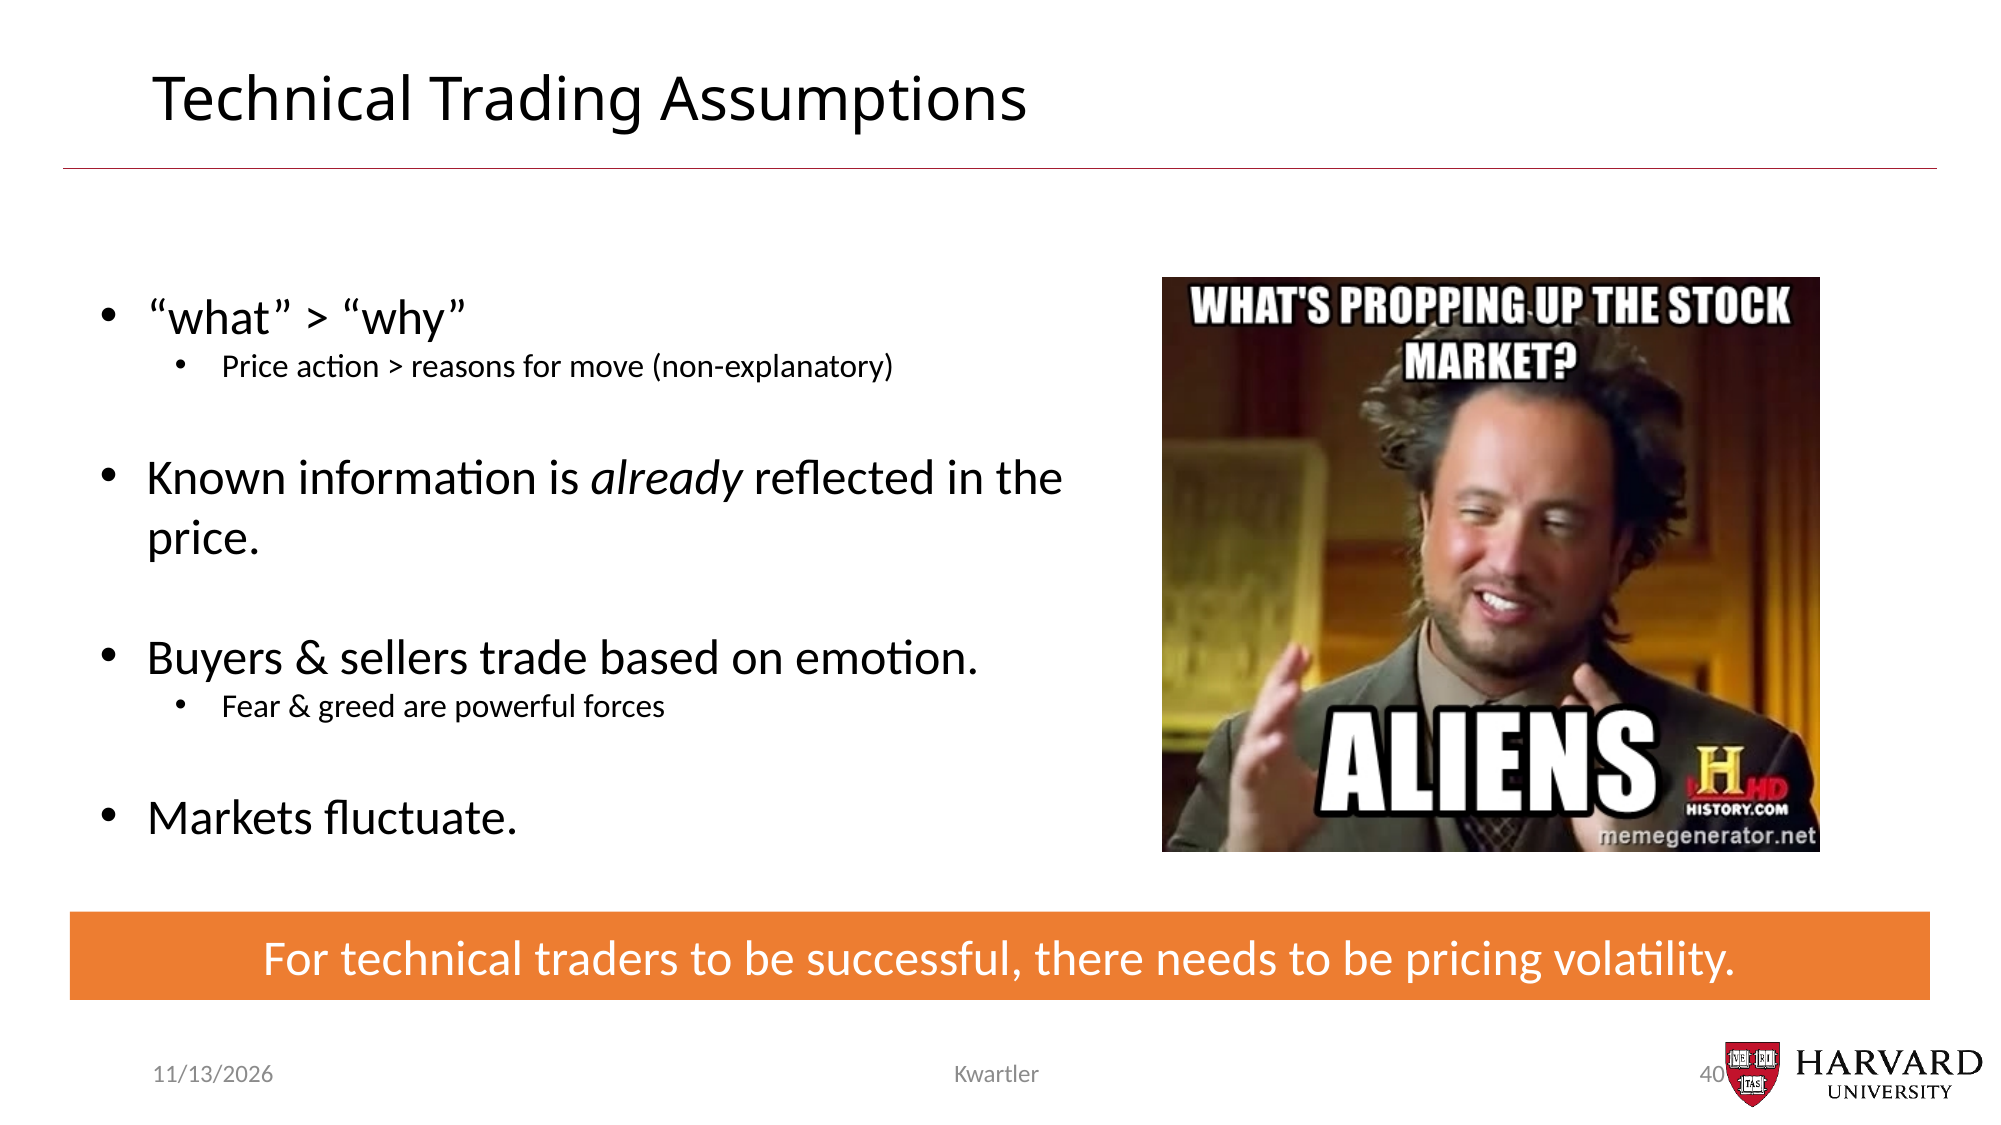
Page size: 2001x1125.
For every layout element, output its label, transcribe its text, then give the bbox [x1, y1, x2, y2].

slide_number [137, 1042, 588, 1103]
title Technical Trading Assumptions [137, 59, 1863, 142]
text_box 40 [1412, 1042, 1741, 1103]
picture [1162, 277, 1820, 852]
text_box “what” > “why” Price action > reasons for move (non-explanatory) Known information is already reflected in the price. Buyers & sellers trade based on emotion. Fear & greed are powerful forces Markets fluctuate. [85, 277, 1090, 852]
text_box For technical traders to be successful, there needs to be pricing volatility. [69, 911, 1931, 1001]
picture [1703, 1024, 2001, 1125]
footer Kwartler [662, 1042, 1338, 1103]
